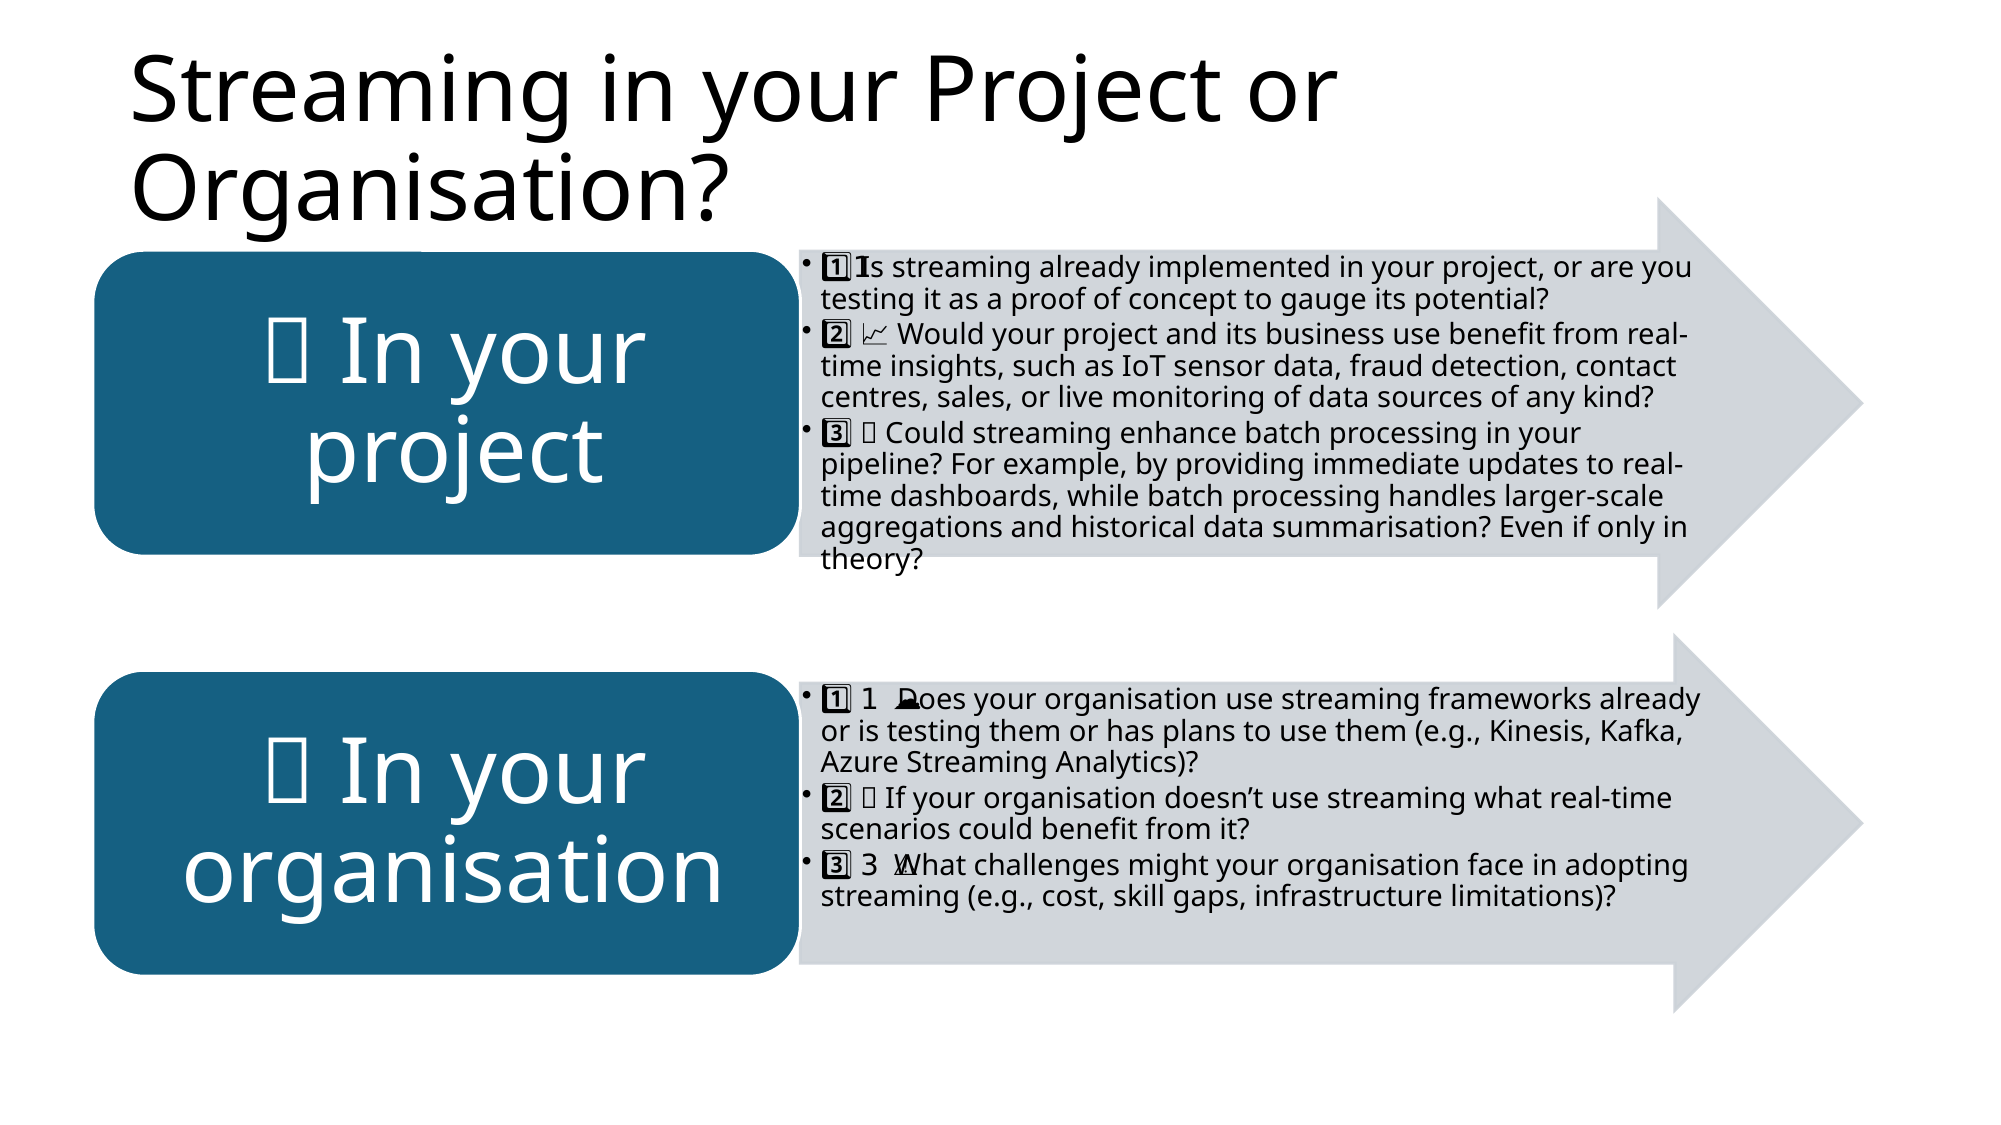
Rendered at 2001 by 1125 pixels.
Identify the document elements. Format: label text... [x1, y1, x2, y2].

title Streaming in your Project or Organisation? [114, 32, 1840, 199]
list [91, 199, 1864, 1011]
